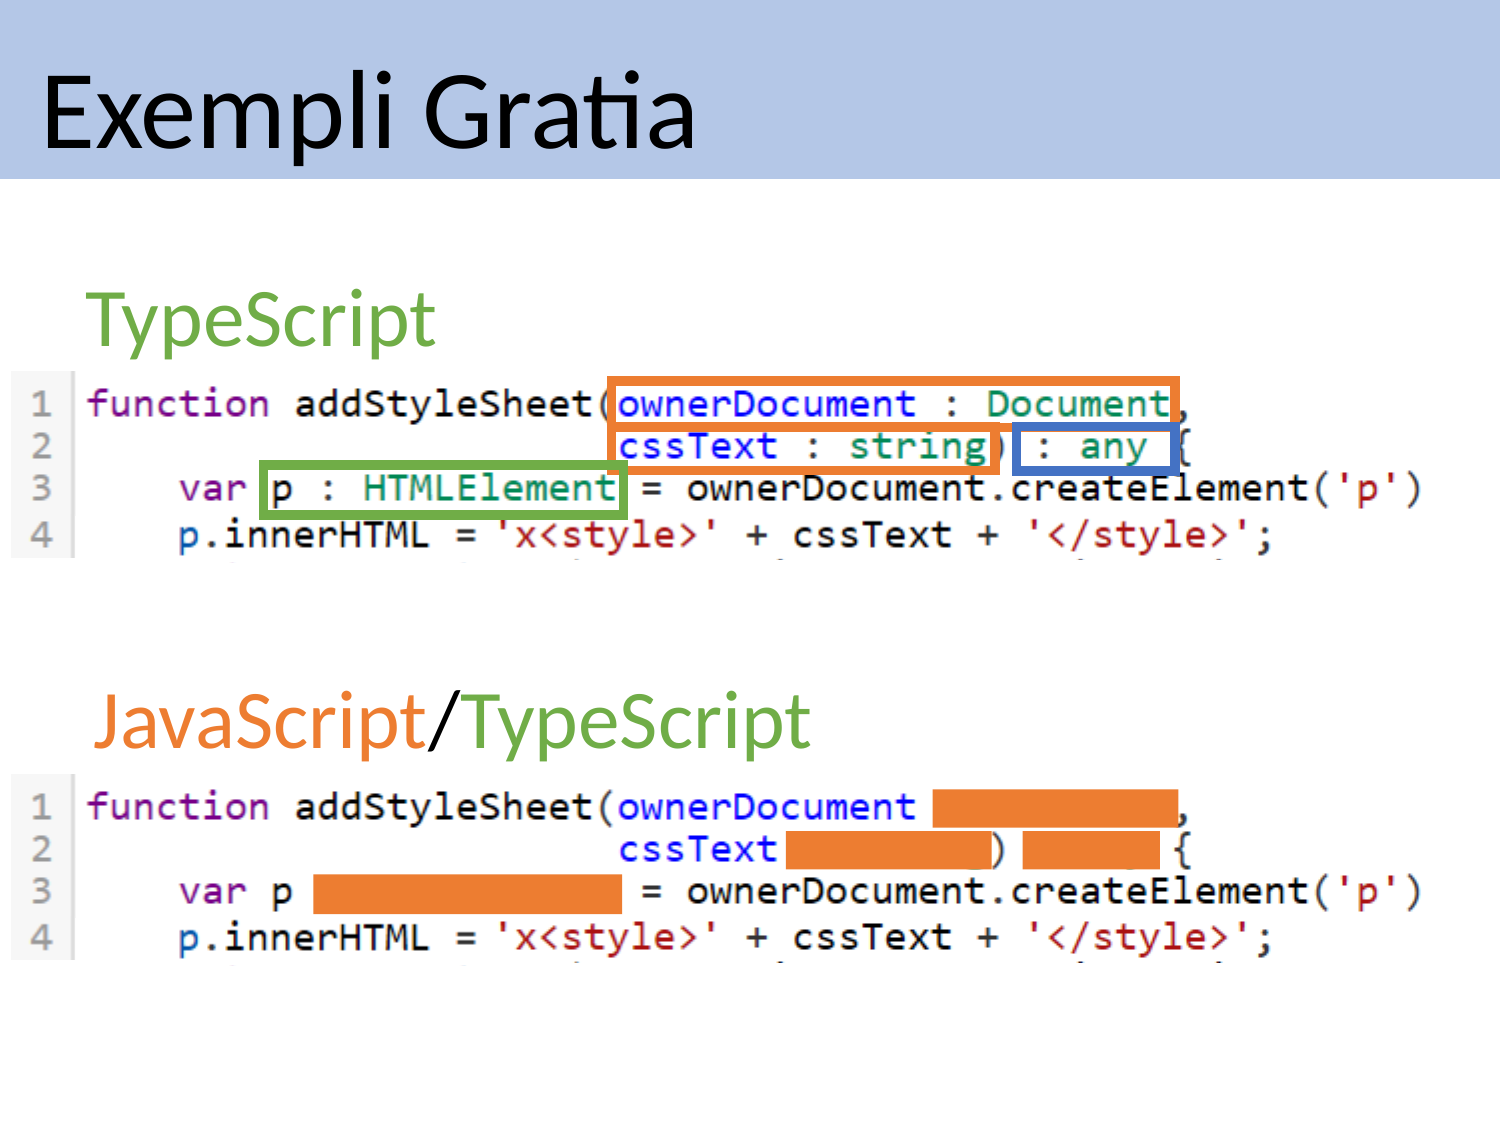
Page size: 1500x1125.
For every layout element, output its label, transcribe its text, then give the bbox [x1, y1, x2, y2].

text_box TypeScript [70, 255, 453, 371]
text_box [11, 774, 1432, 966]
text_box Exempli Gratia [0, 0, 1500, 179]
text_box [11, 371, 1432, 563]
text_box JavaScript/TypeScript [79, 657, 828, 773]
